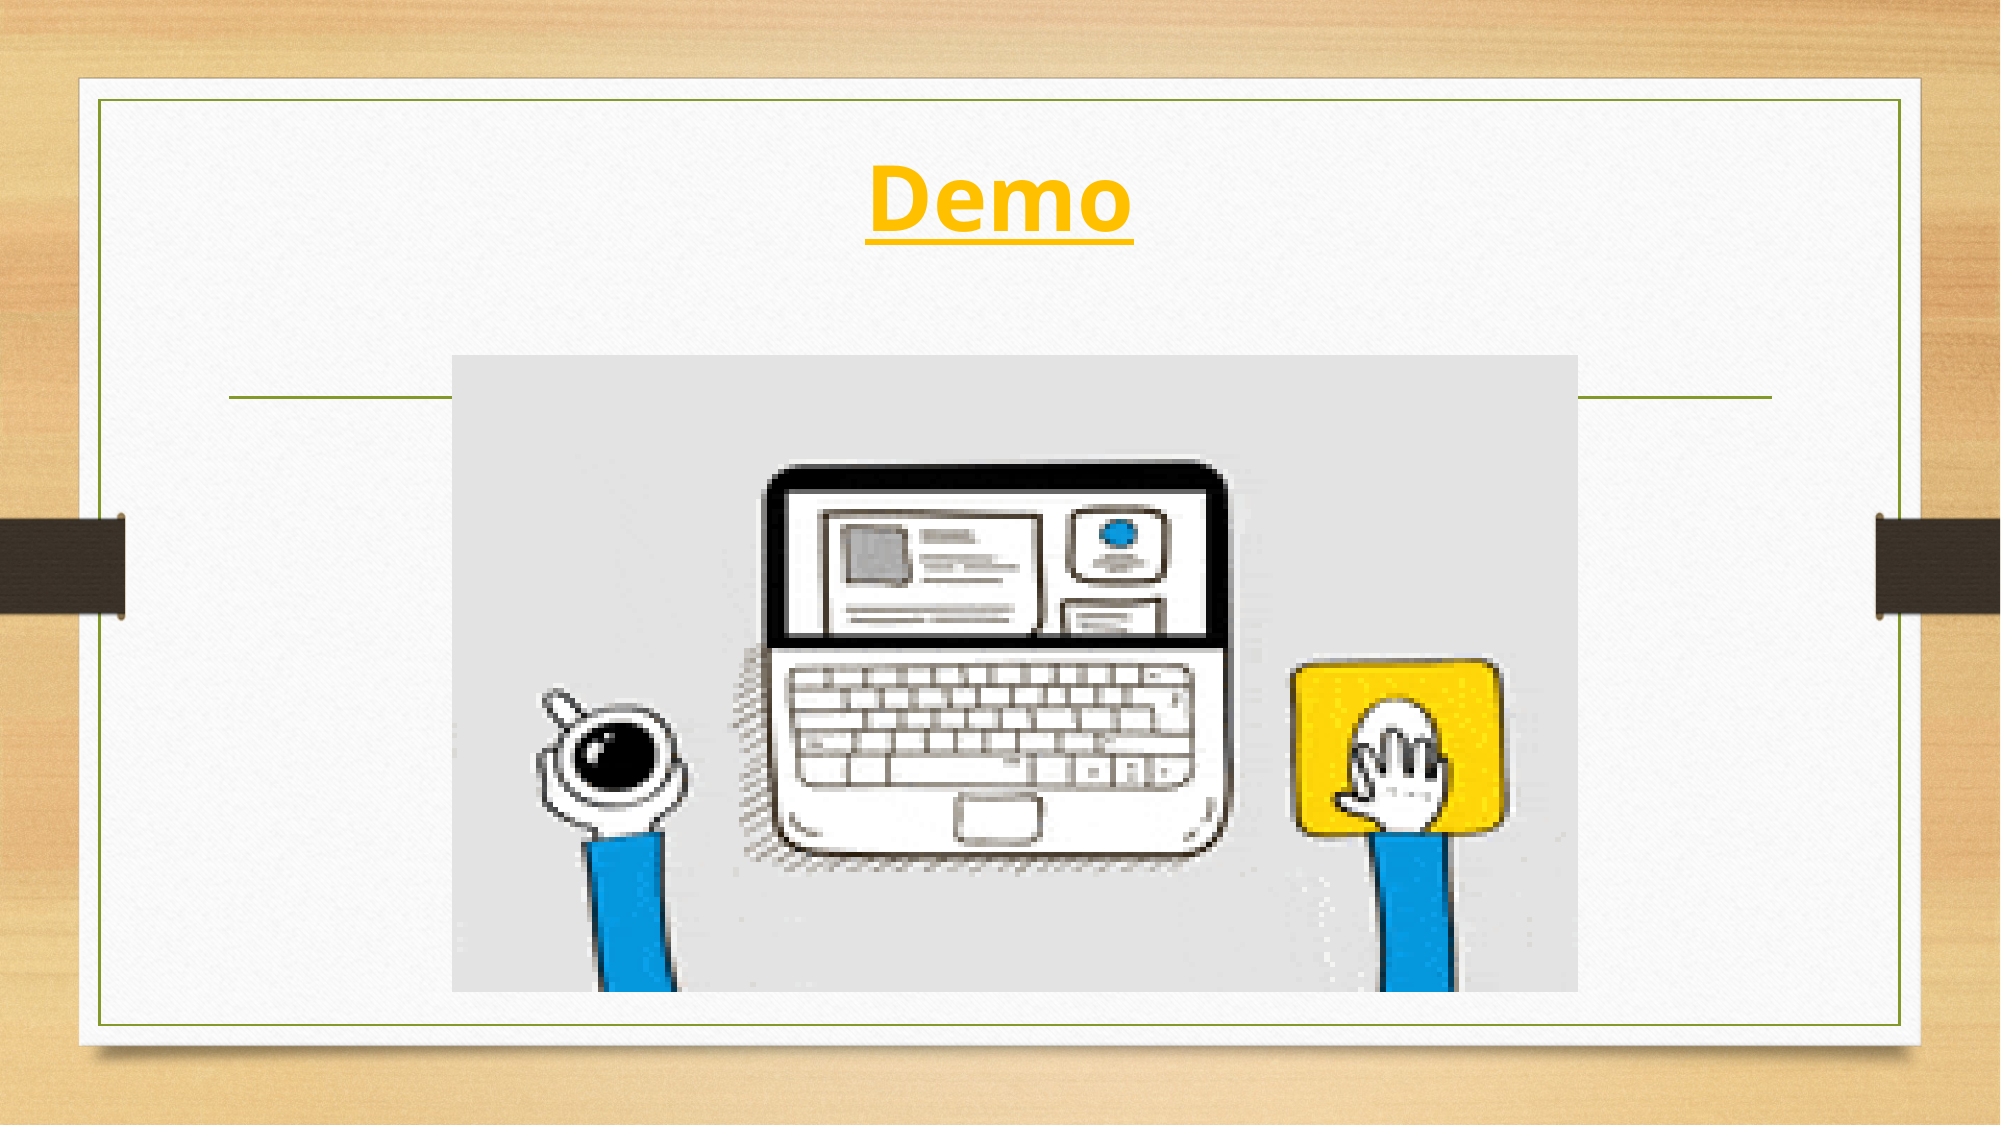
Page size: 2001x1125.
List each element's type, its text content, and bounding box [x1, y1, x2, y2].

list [452, 355, 1578, 992]
title Demo [849, 86, 1150, 304]
picture [0, 0, 2001, 1125]
